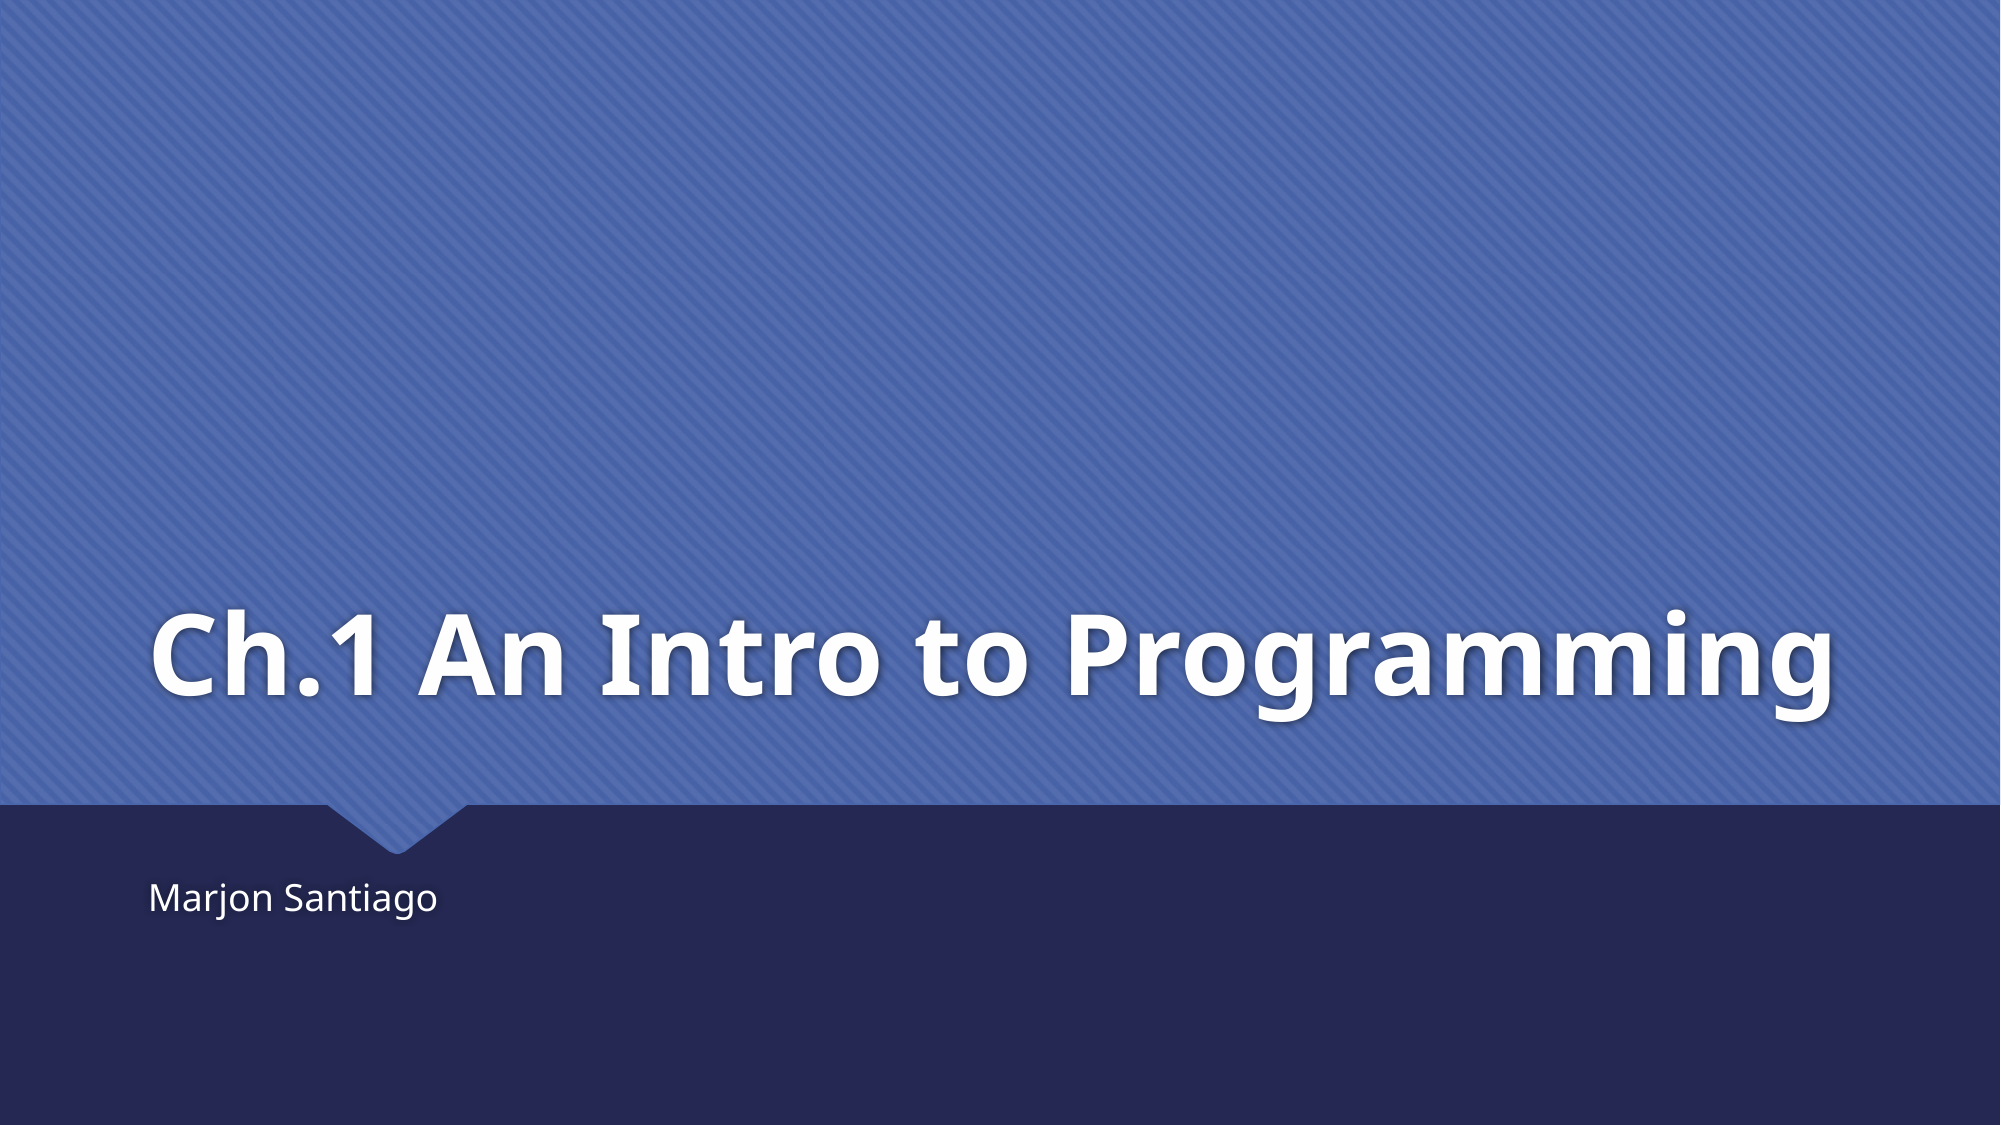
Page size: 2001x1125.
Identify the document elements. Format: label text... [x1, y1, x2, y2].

subtitle Marjon Santiago [132, 866, 1868, 938]
title Ch.1 An Intro to Programming [132, 237, 1868, 726]
